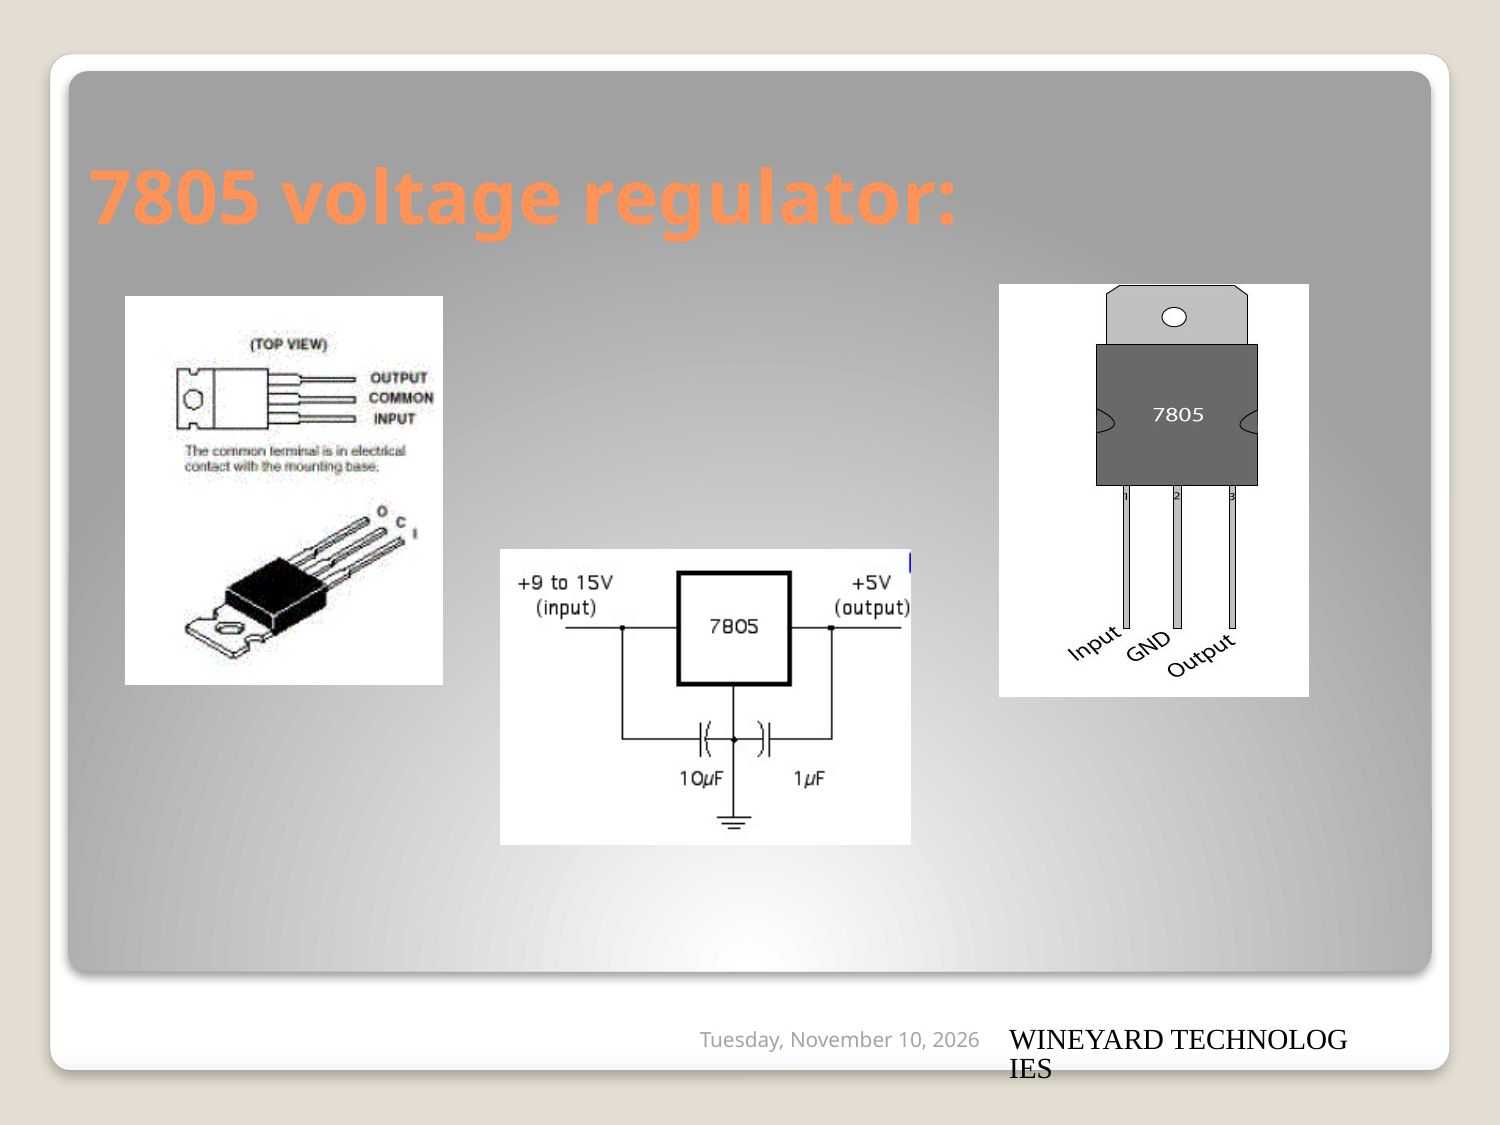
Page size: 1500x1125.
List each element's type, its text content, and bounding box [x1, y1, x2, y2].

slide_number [619, 1002, 994, 1063]
picture [499, 548, 912, 845]
picture [999, 284, 1309, 698]
footer WINEYARD TECHNOLOGIES [994, 1002, 1370, 1063]
picture [124, 296, 443, 685]
title 7805 voltage regulator: [75, 75, 1418, 248]
